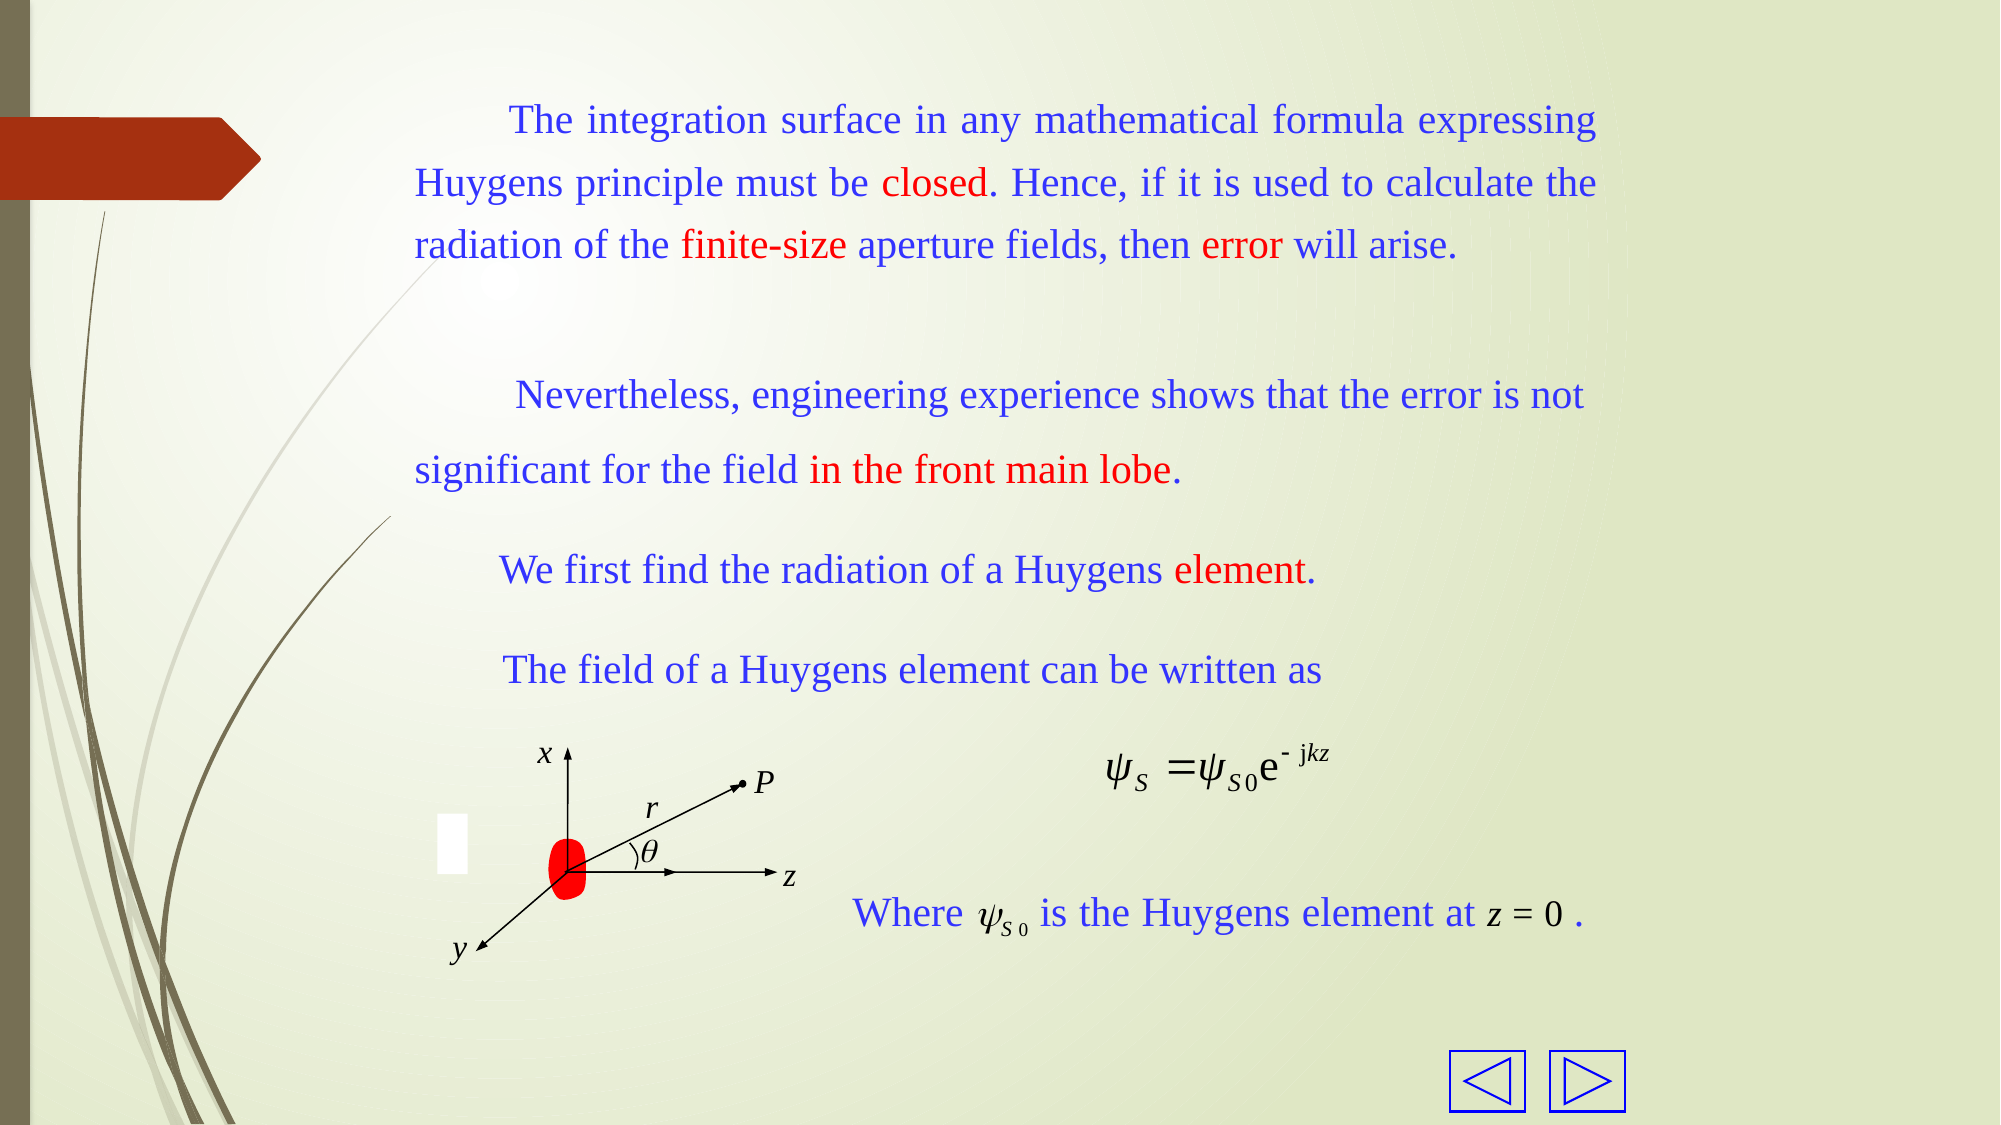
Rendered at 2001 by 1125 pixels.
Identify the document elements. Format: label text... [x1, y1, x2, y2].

text_box The field of a Huygens element can be written as [487, 609, 1425, 700]
text_box [1549, 1050, 1625, 1112]
text_box [1449, 1050, 1525, 1112]
text_box Where S 0 is the Huygens element at z = 0 . [842, 849, 1625, 948]
text_box Nevertheless, engineering experience shows that the error is not significant for the field in the front main lobe. [399, 334, 1600, 500]
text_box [437, 722, 838, 988]
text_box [1099, 733, 1338, 803]
text_box The integration surface in any mathematical formula expressing Huygens principle must be closed. Hence, if it is used to calculate the radiation of the finite-size aperture fields, then error will arise. [399, 72, 1613, 275]
text_box We first find the radiation of a Huygens element. [484, 509, 1410, 600]
